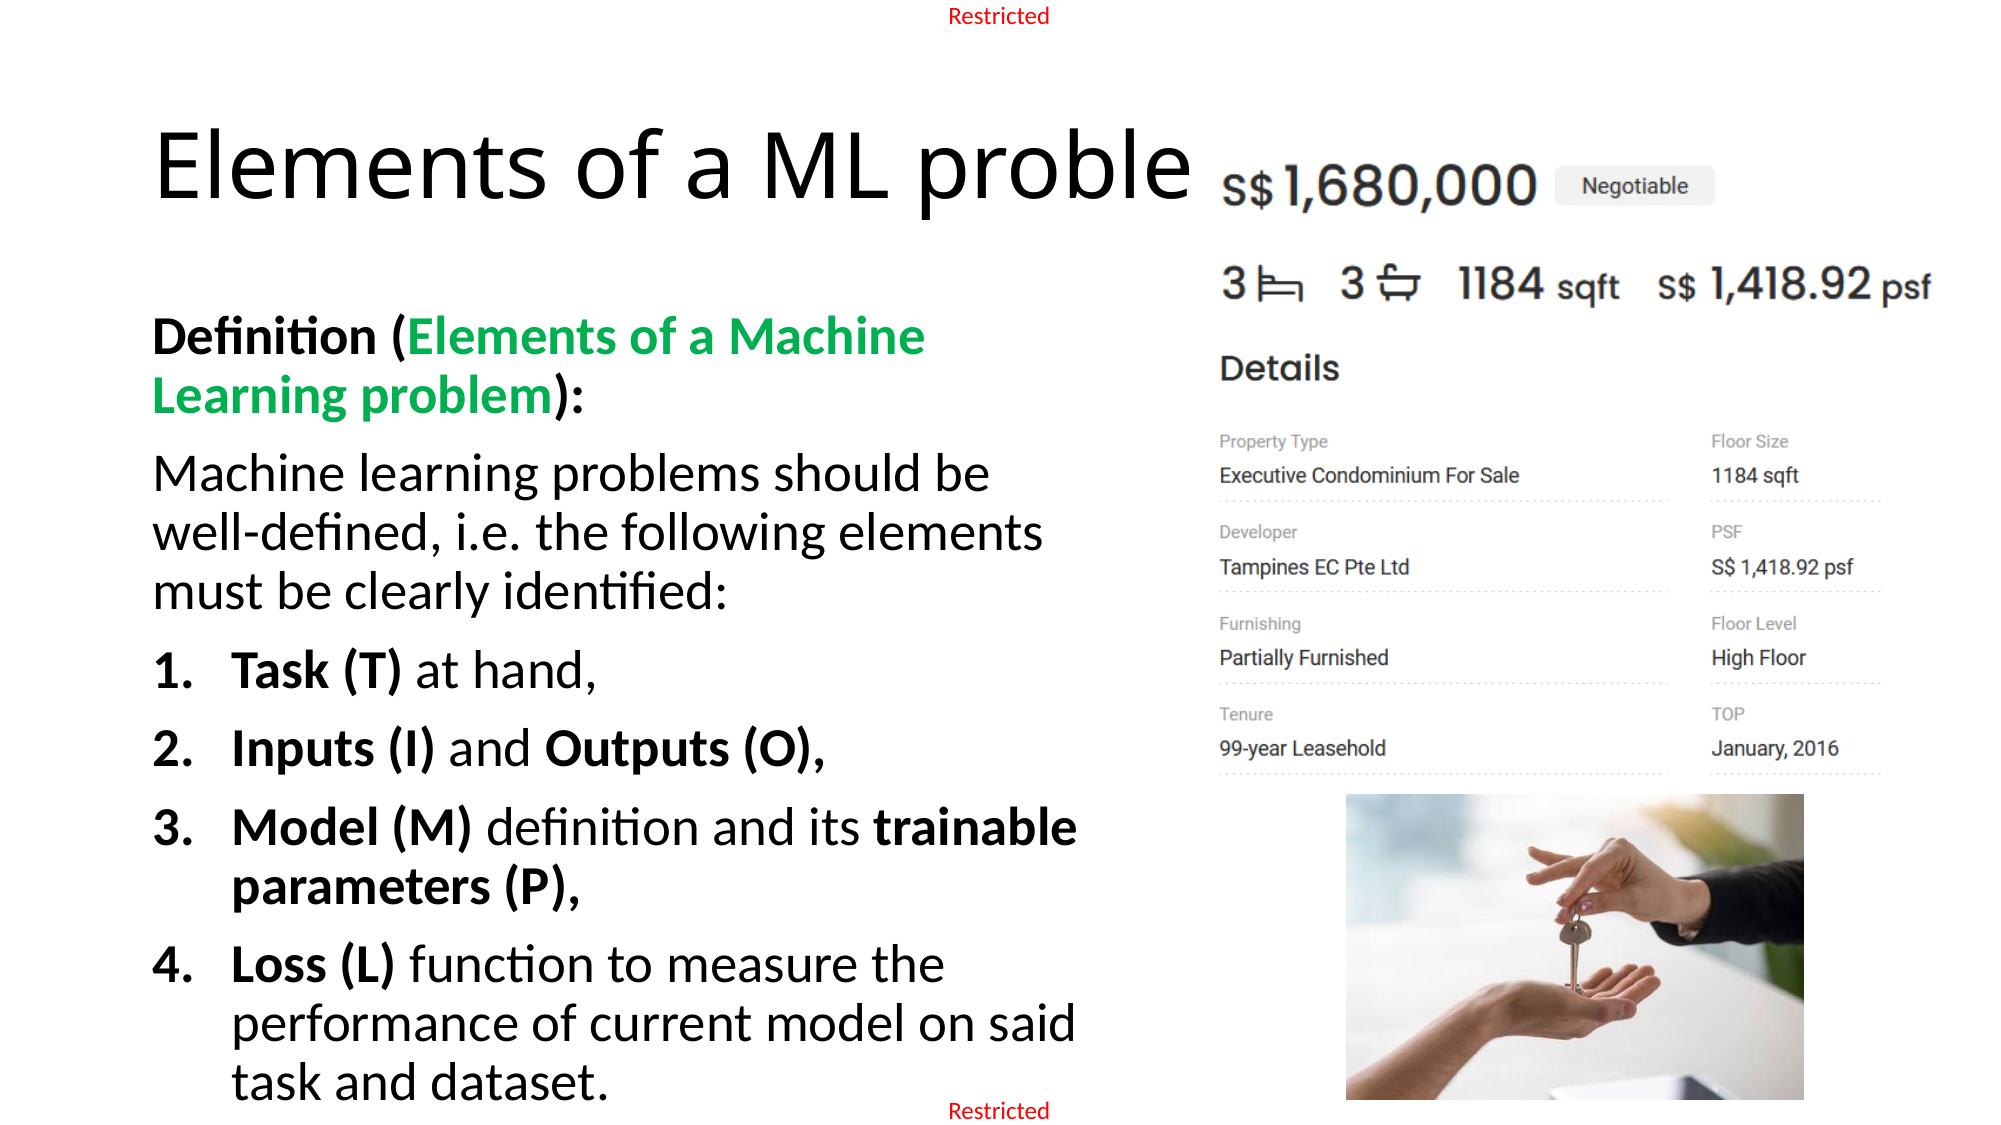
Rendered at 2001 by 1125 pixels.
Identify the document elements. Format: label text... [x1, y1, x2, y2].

picture [1346, 794, 1804, 1100]
picture [1199, 330, 1885, 778]
picture [1199, 139, 1960, 317]
title Elements of a ML problem [137, 59, 1863, 278]
list Definition (Elements of a Machine Learning problem): Machine learning problems should be well-defined, i.e. the following elements must be clearly identified: Task (T) at hand, Inputs (I) and Outputs (O), Model (M) definition and its trainable parameters (P), Loss (L) function to measure the performance of current model on said task and dataset. [137, 299, 1125, 1125]
